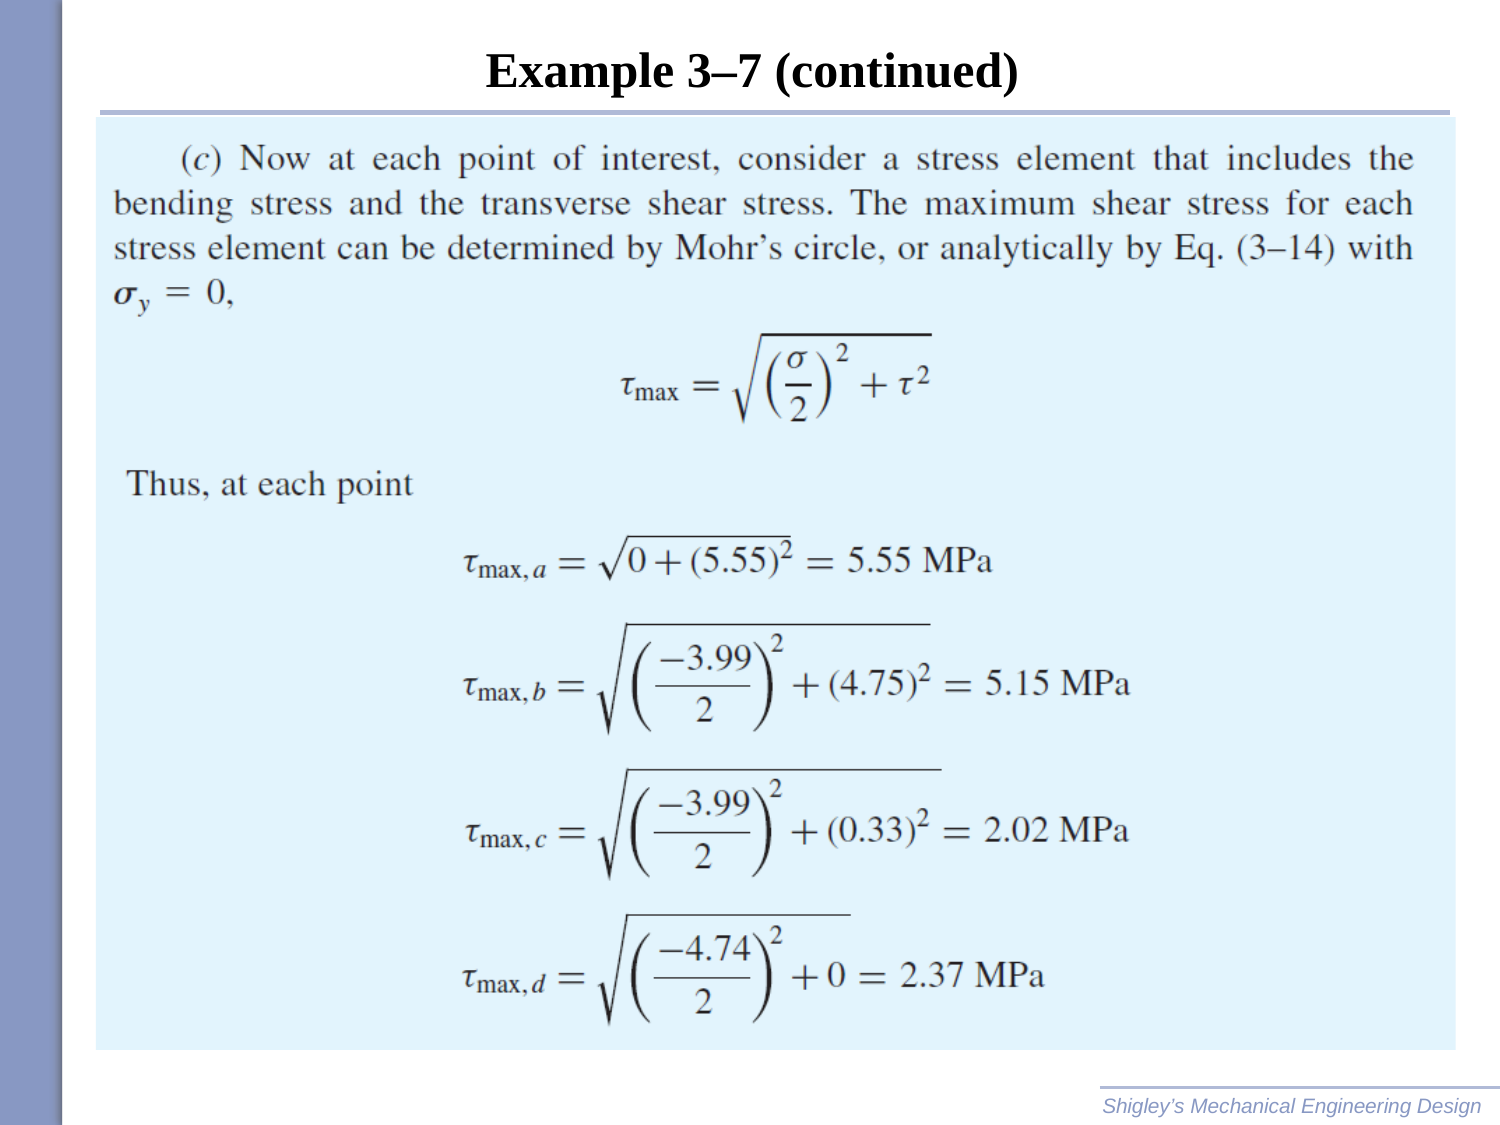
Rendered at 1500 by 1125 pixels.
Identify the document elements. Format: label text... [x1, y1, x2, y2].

footer Shigley’s Mechanical Engineering Design [1087, 1074, 1500, 1125]
picture [95, 116, 1456, 1051]
title Example 3–7 (continued) [137, 30, 1368, 106]
